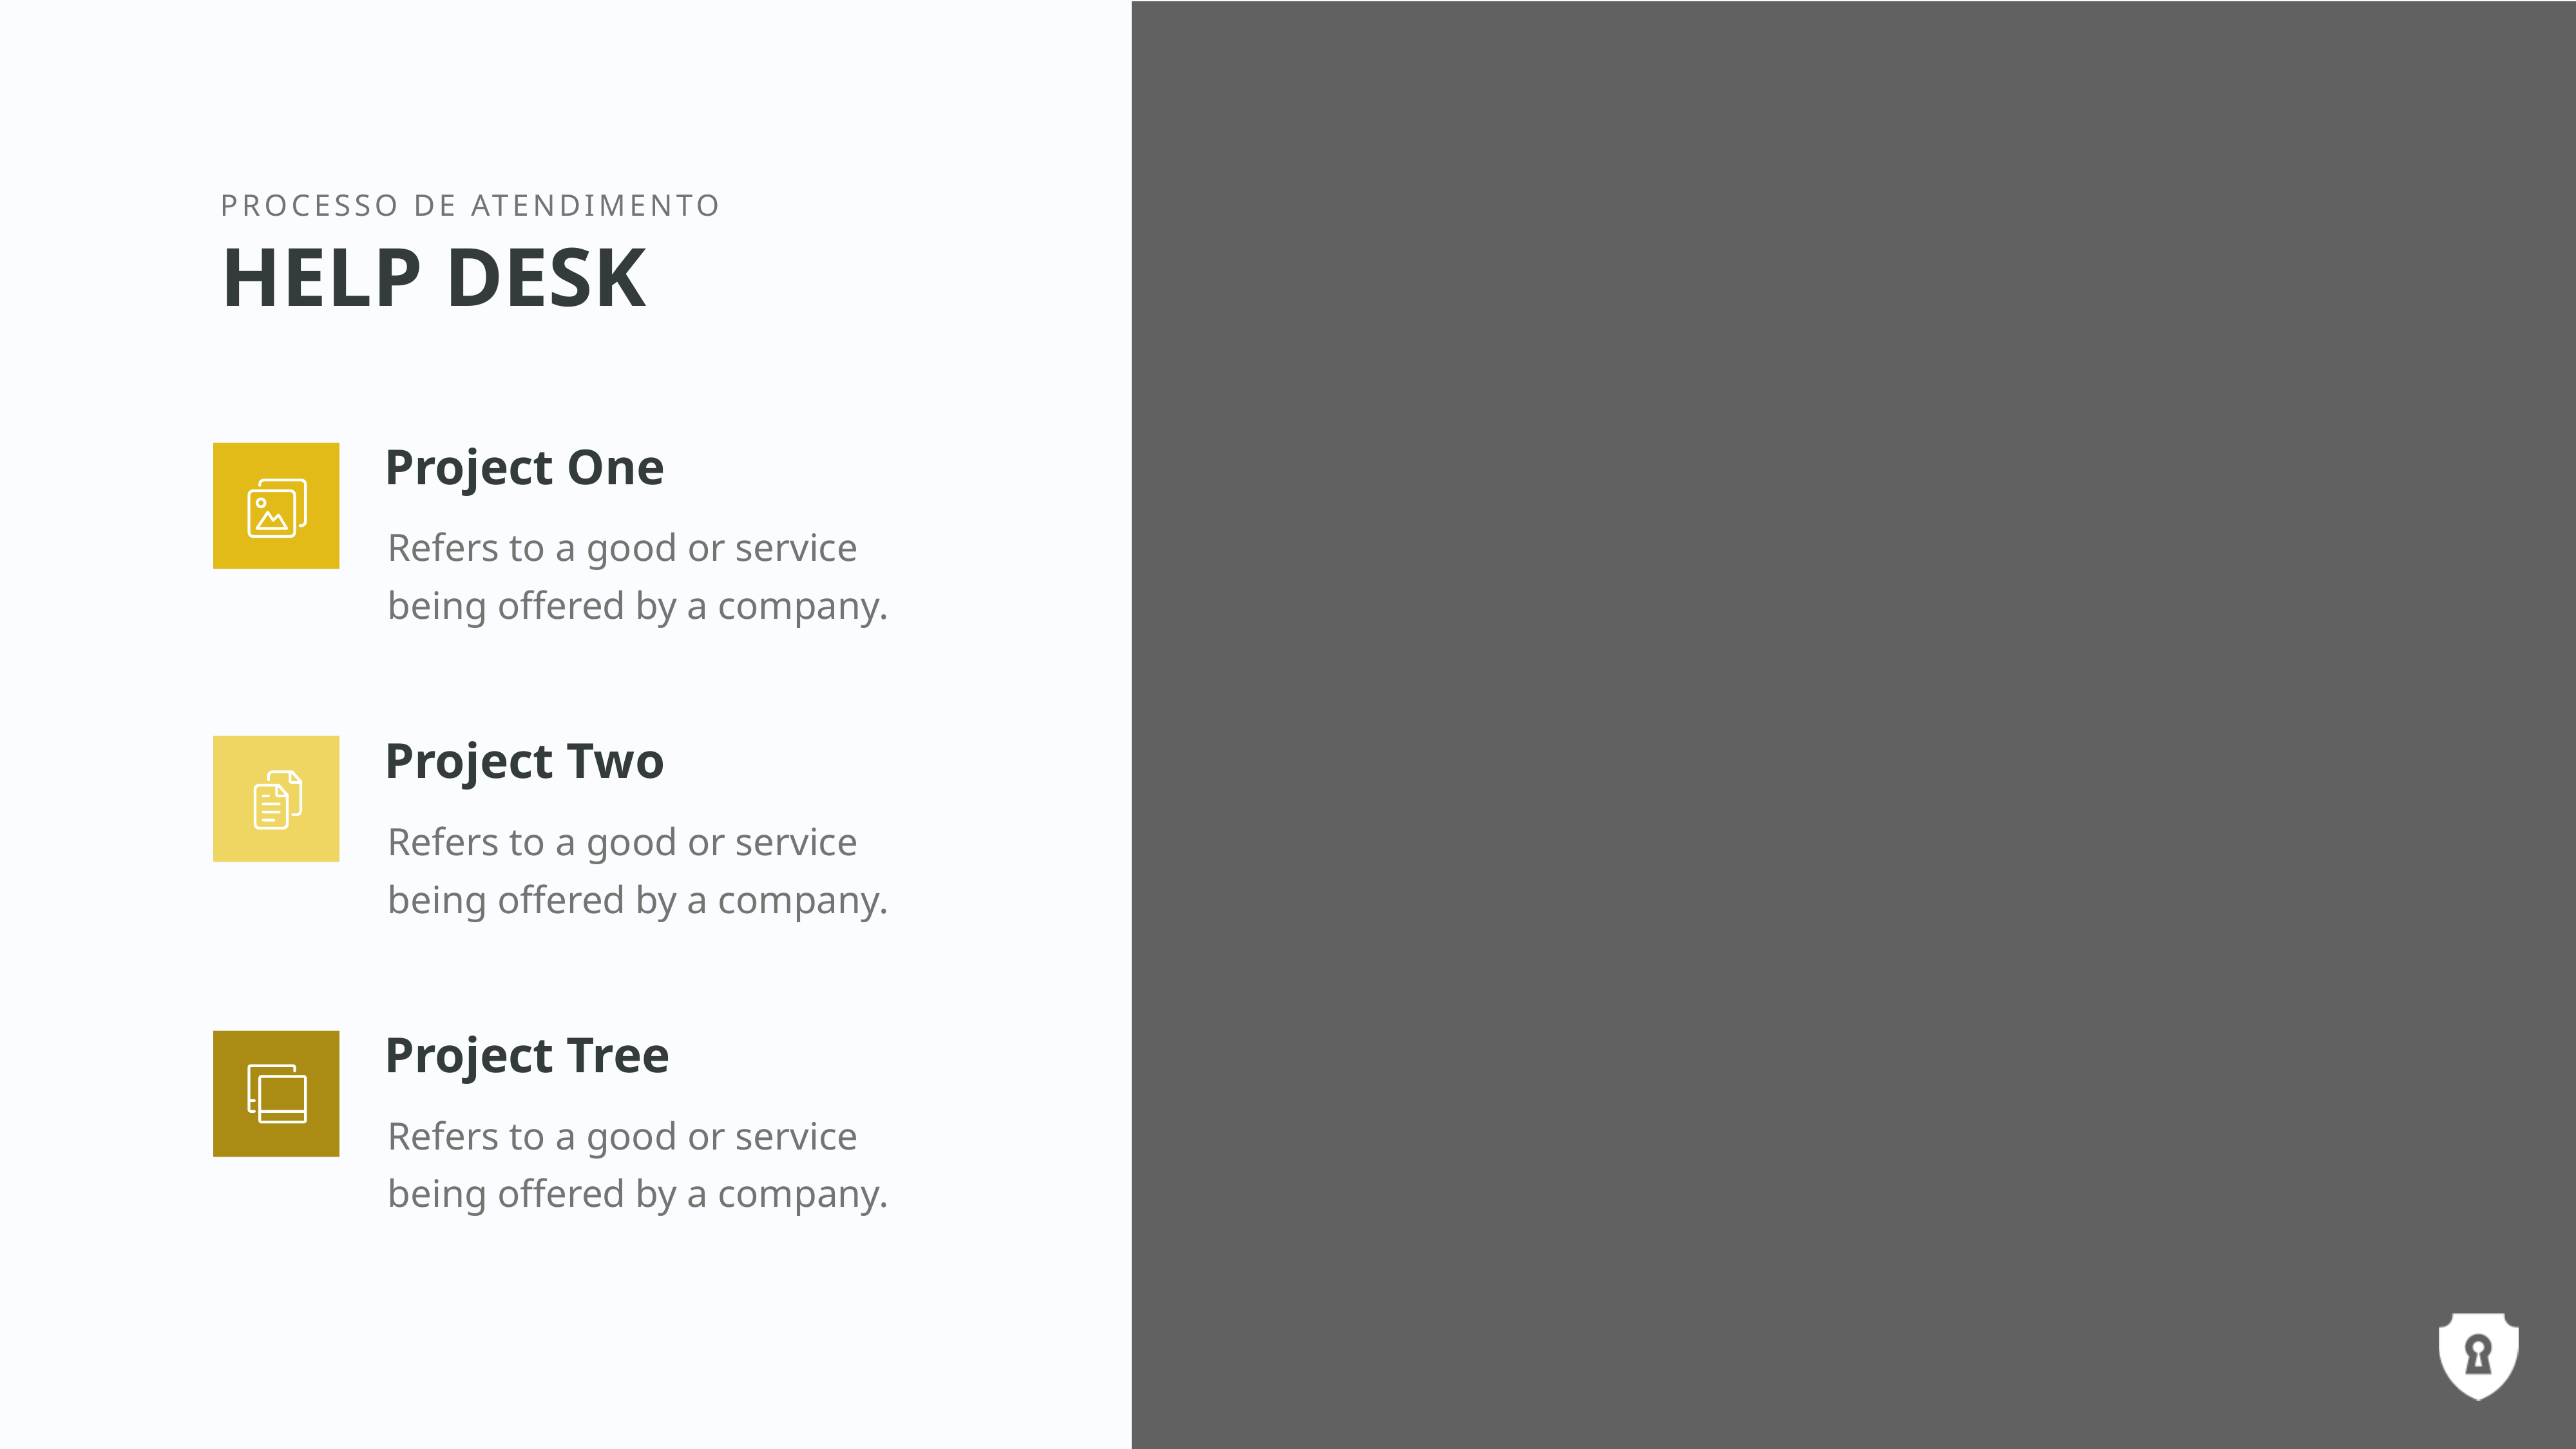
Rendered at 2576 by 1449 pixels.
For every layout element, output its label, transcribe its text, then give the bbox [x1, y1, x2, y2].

text_box Refers to a good or service being offered by a company. [364, 500, 953, 638]
text_box [258, 1075, 307, 1124]
text_box [213, 1030, 340, 1157]
text_box Refers to a good or service being offered by a company. [364, 1088, 953, 1226]
text_box [213, 442, 340, 569]
text_box Refers to a good or service being offered by a company. [364, 793, 953, 933]
text_box [253, 784, 289, 830]
text_box Project Two [374, 725, 759, 793]
text_box [247, 489, 296, 538]
text_box Project Tree [374, 1019, 759, 1087]
text_box PROCESSO DE ATENDIMENTO [210, 182, 730, 227]
text_box Project One [374, 431, 759, 499]
text_box HELP DESK [210, 227, 656, 327]
text_box [258, 478, 307, 527]
text_box [213, 735, 340, 863]
text_box [1131, 1, 2576, 1449]
text_box [267, 770, 303, 817]
text_box [247, 1064, 296, 1113]
picture [2439, 1313, 2519, 1401]
